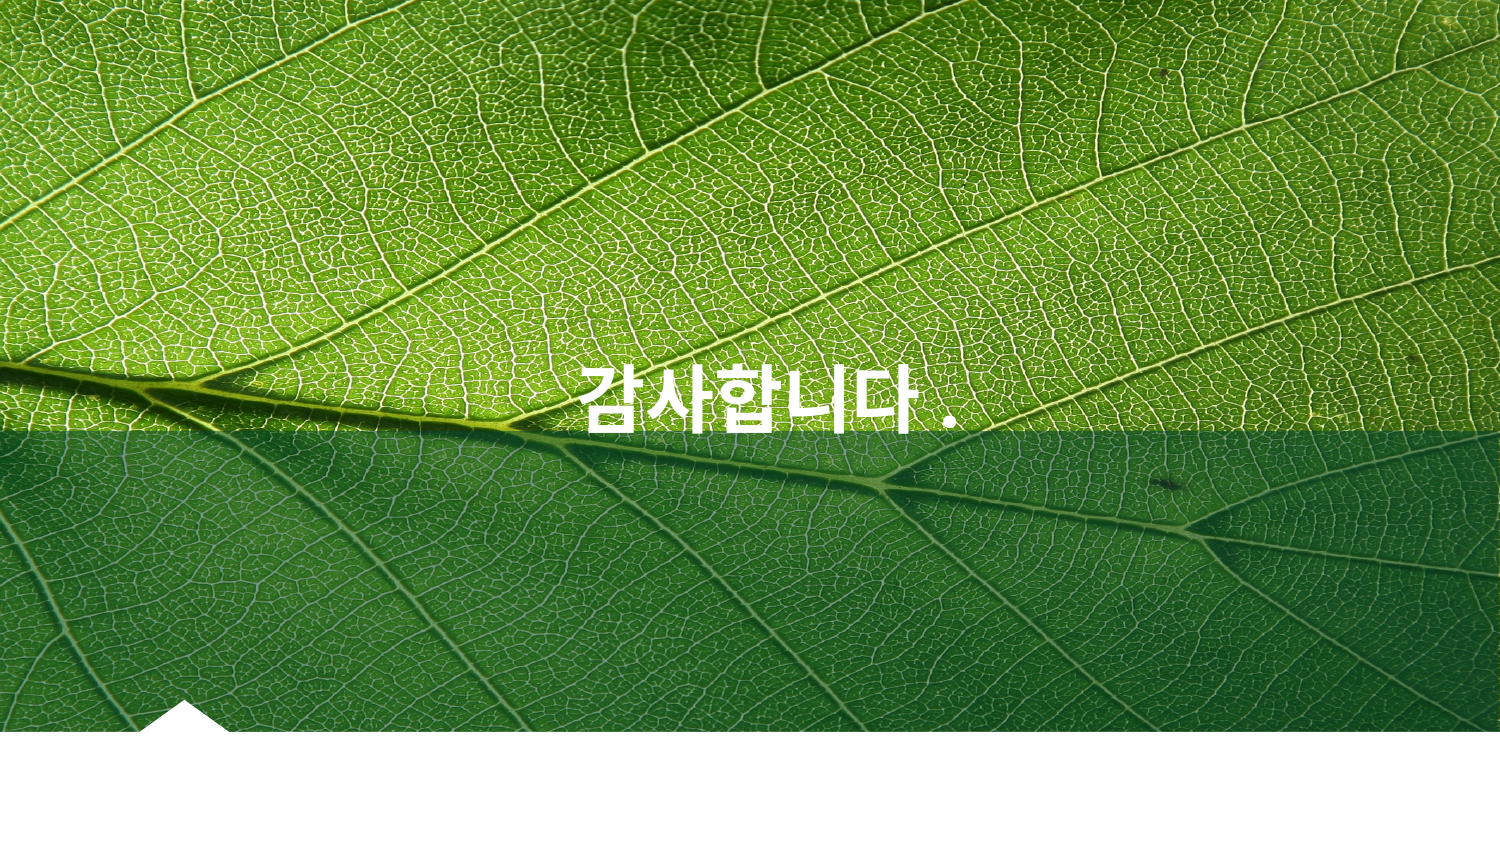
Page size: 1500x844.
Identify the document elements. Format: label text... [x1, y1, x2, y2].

picture [0, 0, 1500, 731]
title 감사합니다. [362, 302, 1175, 493]
